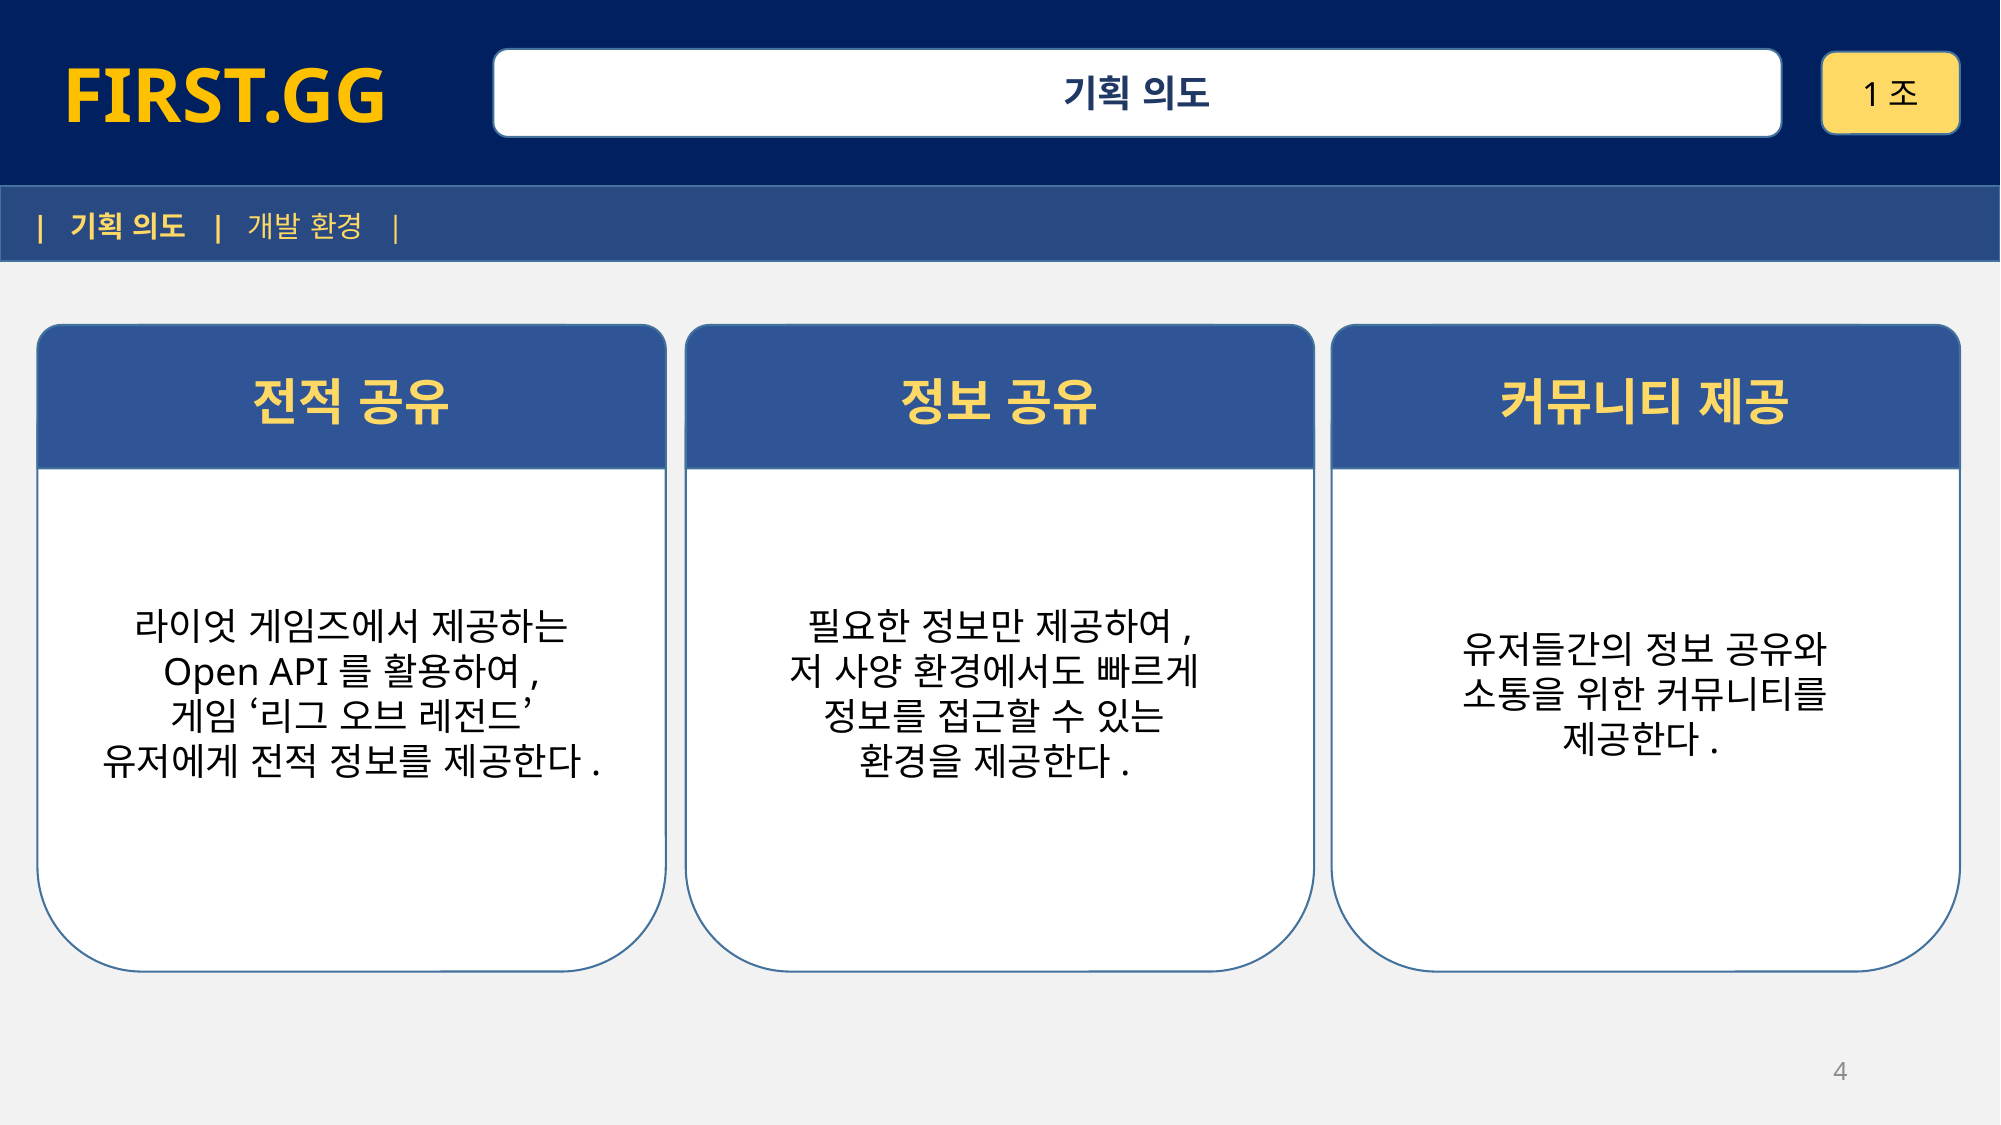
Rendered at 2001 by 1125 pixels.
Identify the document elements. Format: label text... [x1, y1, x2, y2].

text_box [1331, 324, 1960, 972]
text_box FIRST.GG [0, 0, 2000, 185]
slide_number 4 [1412, 1042, 1863, 1103]
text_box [37, 324, 666, 972]
text_box 1조 [1820, 50, 1961, 136]
text_box | 기획 의도 | 개발 환경 | [0, 185, 2000, 262]
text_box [685, 324, 1315, 972]
text_box 기획 의도 [492, 47, 1783, 138]
